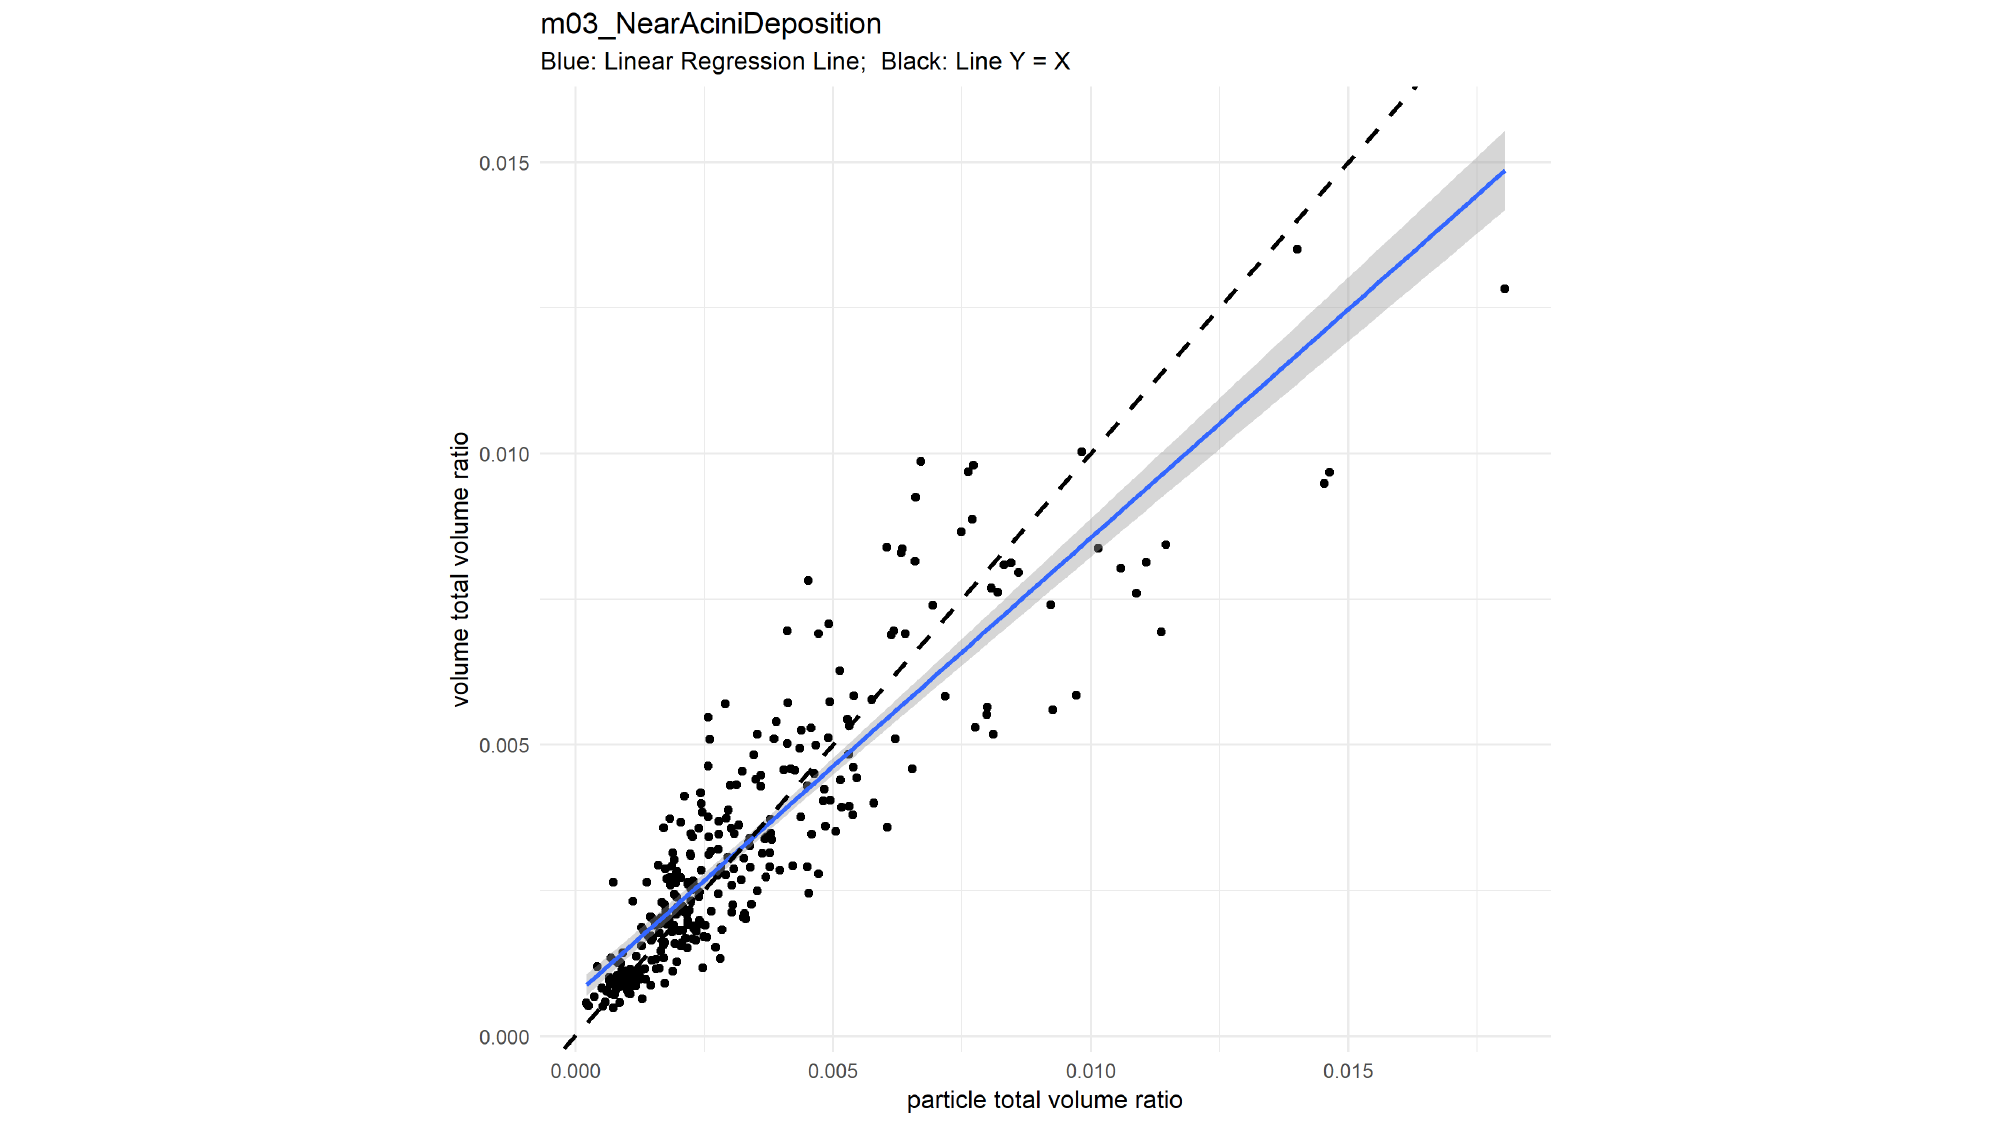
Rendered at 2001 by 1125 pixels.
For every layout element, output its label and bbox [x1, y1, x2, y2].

picture [437, 0, 1563, 1125]
